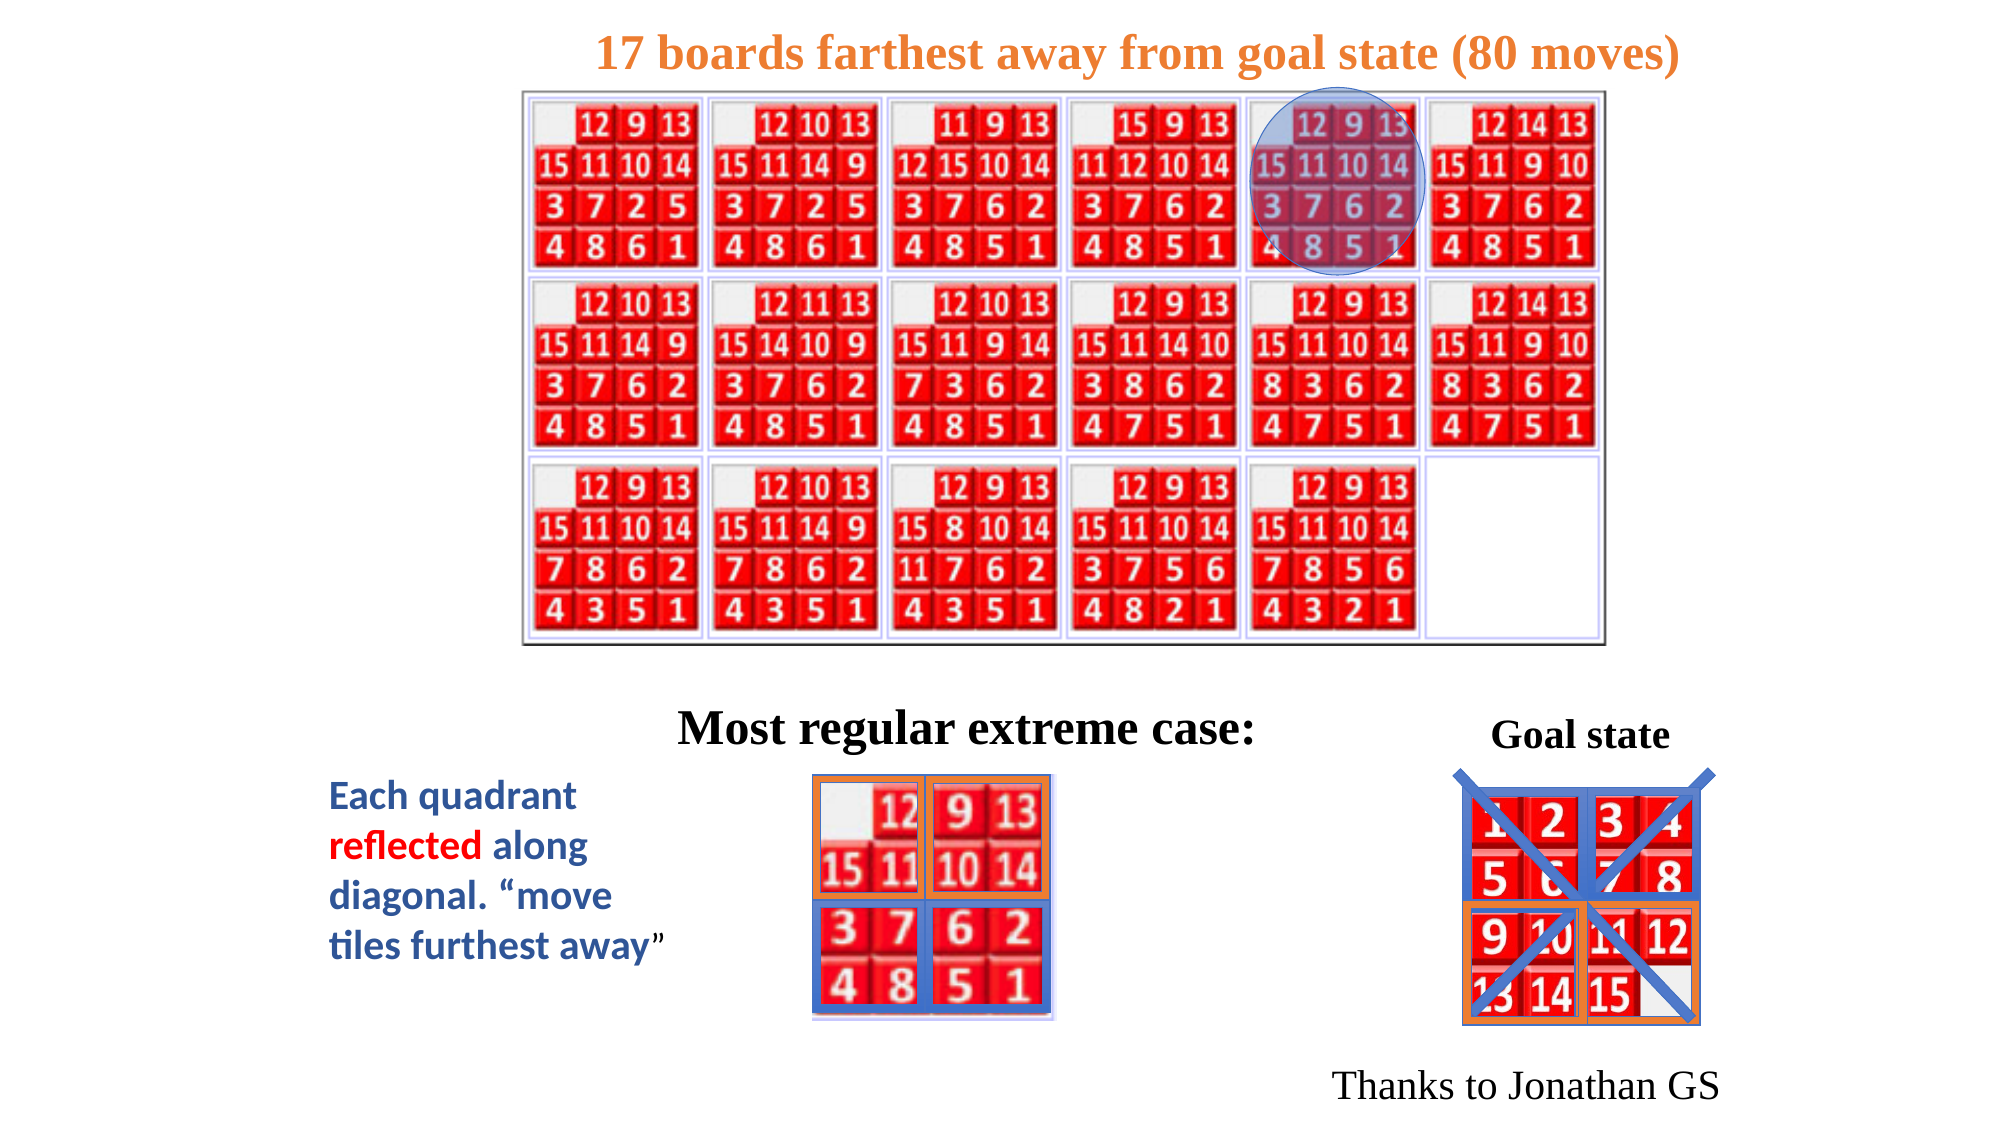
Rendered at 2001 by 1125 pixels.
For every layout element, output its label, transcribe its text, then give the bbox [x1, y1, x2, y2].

text_box [1688, 767, 1716, 791]
picture [812, 774, 1057, 1022]
text_box Most regular extreme case: [662, 687, 1273, 763]
picture [514, 87, 1615, 646]
picture [1462, 787, 1700, 1025]
text_box 17 boards farthest away from goal state (80 moves) [579, 12, 1696, 88]
text_box [1452, 768, 1479, 787]
text_box Goal state [1475, 699, 1686, 765]
text_box Each quadrant reflected along diagonal. “move tiles furthest away” [313, 760, 681, 976]
text_box Thanks to Jonathan GS [1316, 1050, 1737, 1115]
